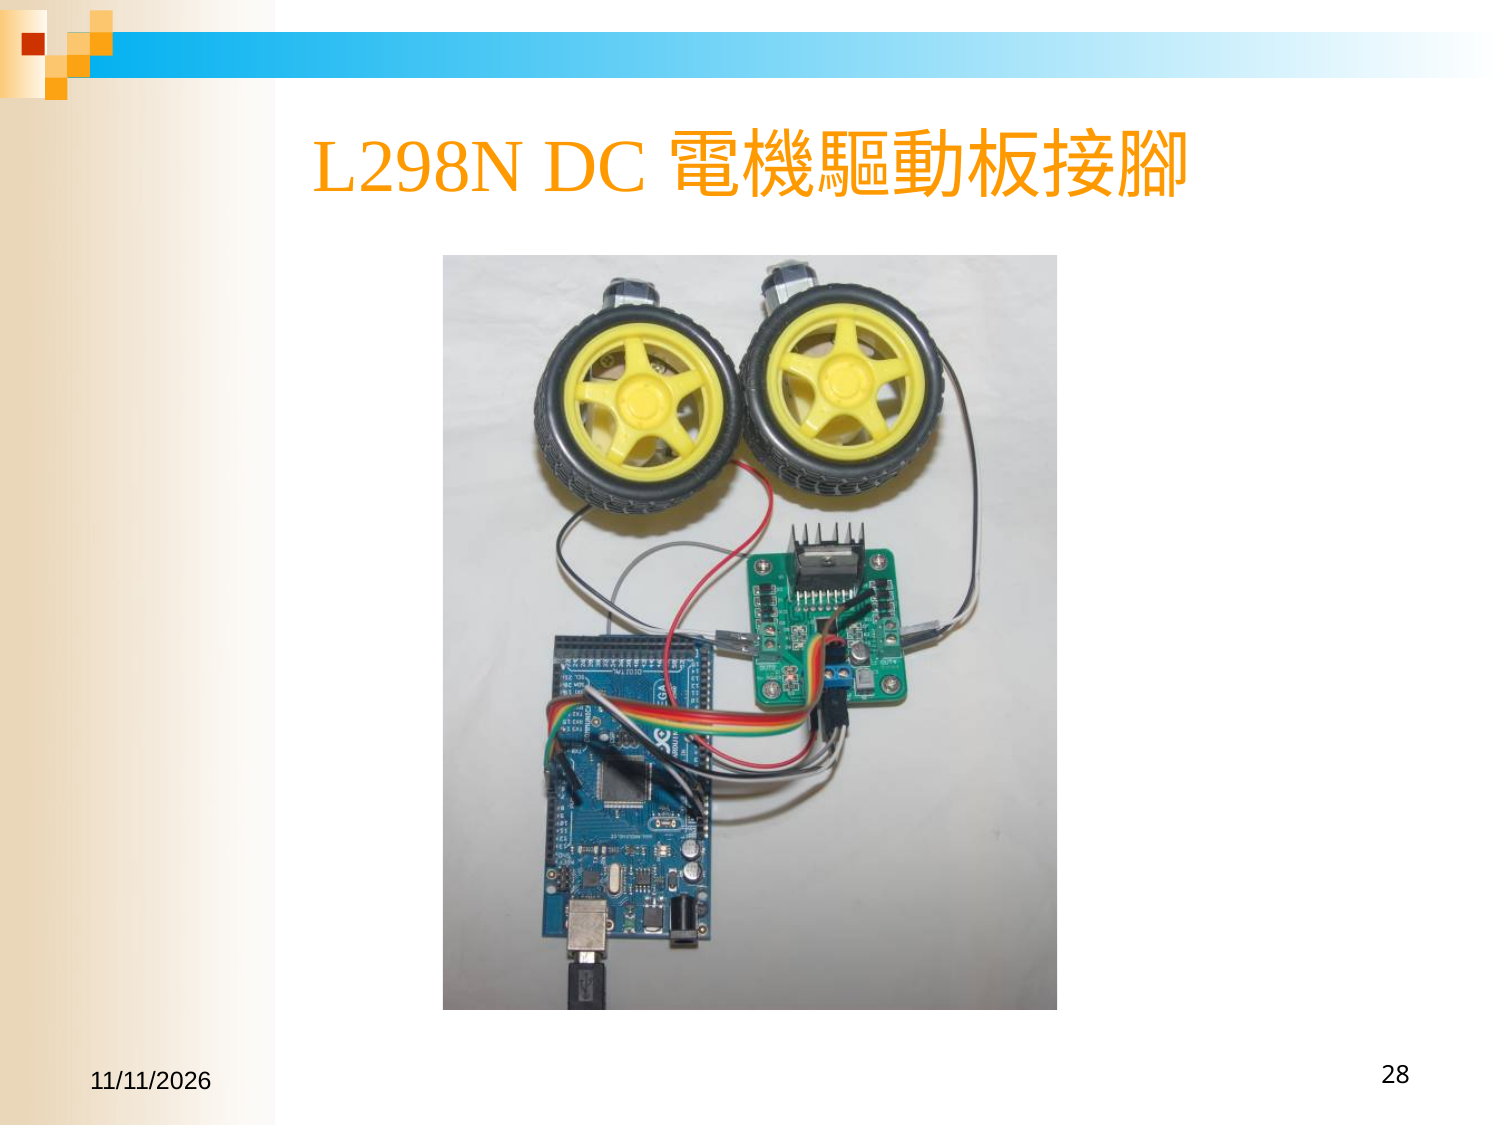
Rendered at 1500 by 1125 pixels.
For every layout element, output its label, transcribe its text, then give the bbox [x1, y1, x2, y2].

picture [442, 255, 1058, 1010]
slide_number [75, 1024, 425, 1103]
title L298N DC電機驅動板接腳 [76, 92, 1427, 231]
slide_number 28 [1074, 1025, 1425, 1100]
